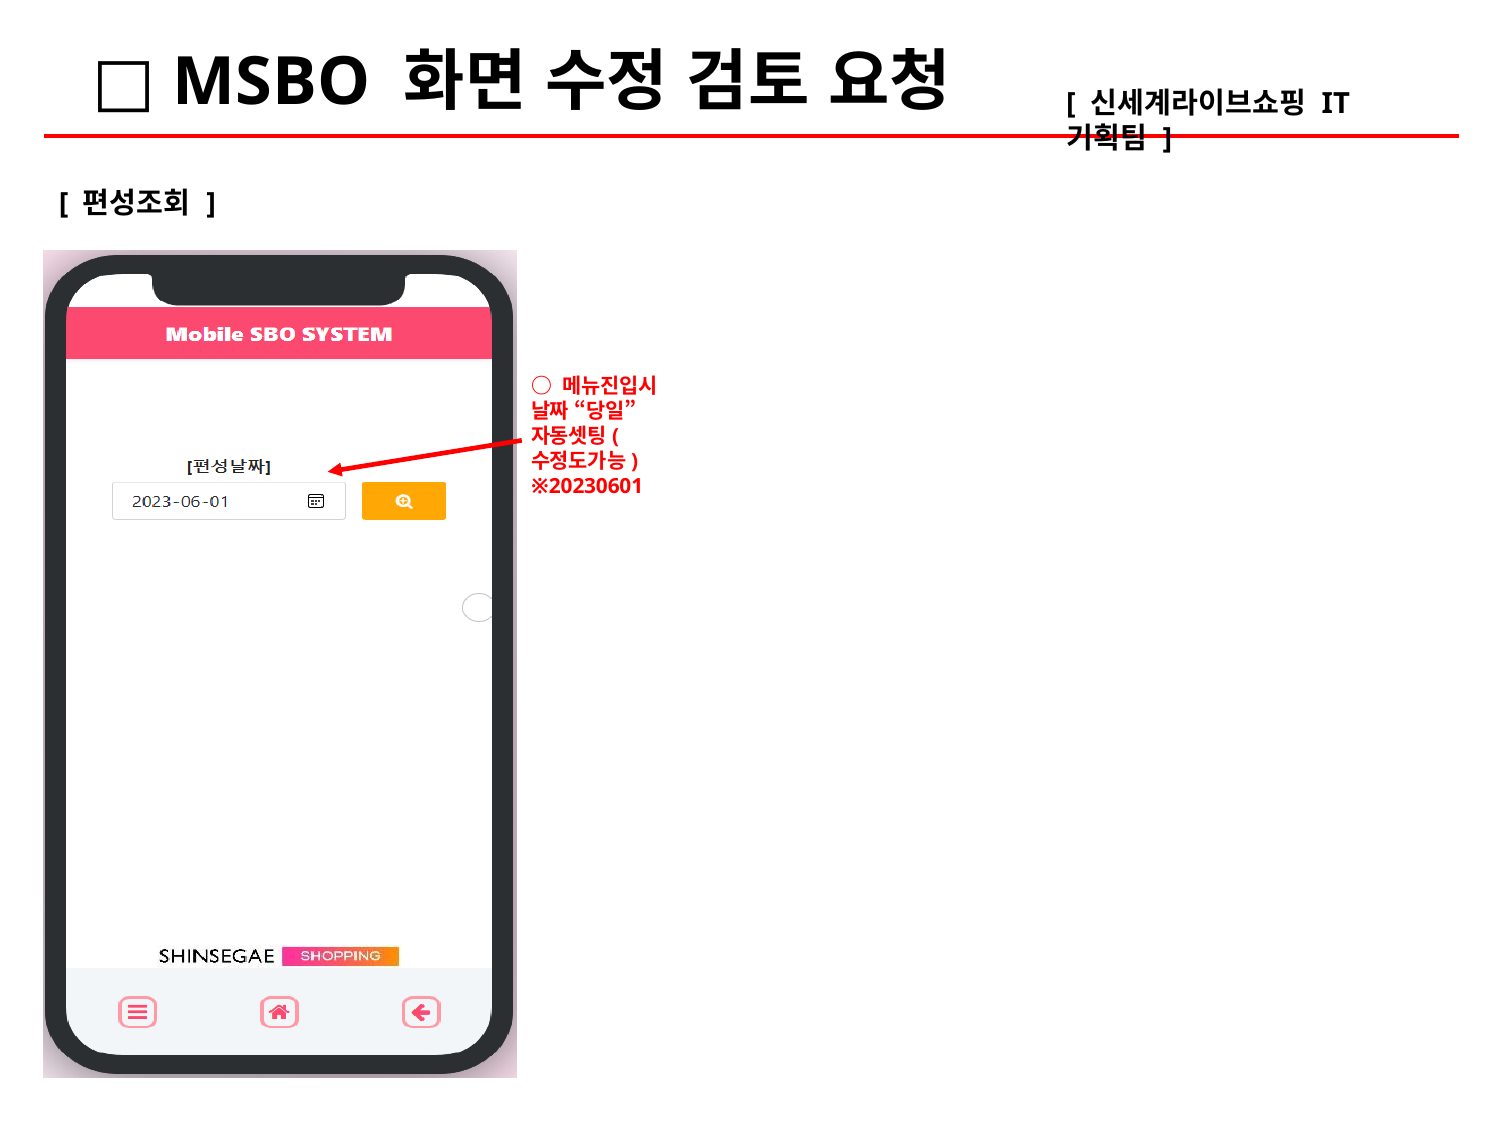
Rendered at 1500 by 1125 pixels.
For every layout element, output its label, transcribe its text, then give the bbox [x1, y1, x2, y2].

text_box □ MSBO 화면 수정 검토 요청 [77, 30, 1112, 126]
text_box ○ 메뉴진입시 날짜 “당일” 자동셋팅(수정도가능) ※20230601 [517, 365, 705, 505]
picture [43, 250, 517, 1078]
text_box [ 신세계라이브쇼핑 IT기획팀 ] [1051, 137, 1451, 162]
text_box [327, 440, 522, 472]
text_box [ 신세계라이브쇼핑 IT기획팀 ] [1051, 76, 1451, 135]
text_box [ 편성조회 ] [43, 176, 455, 227]
